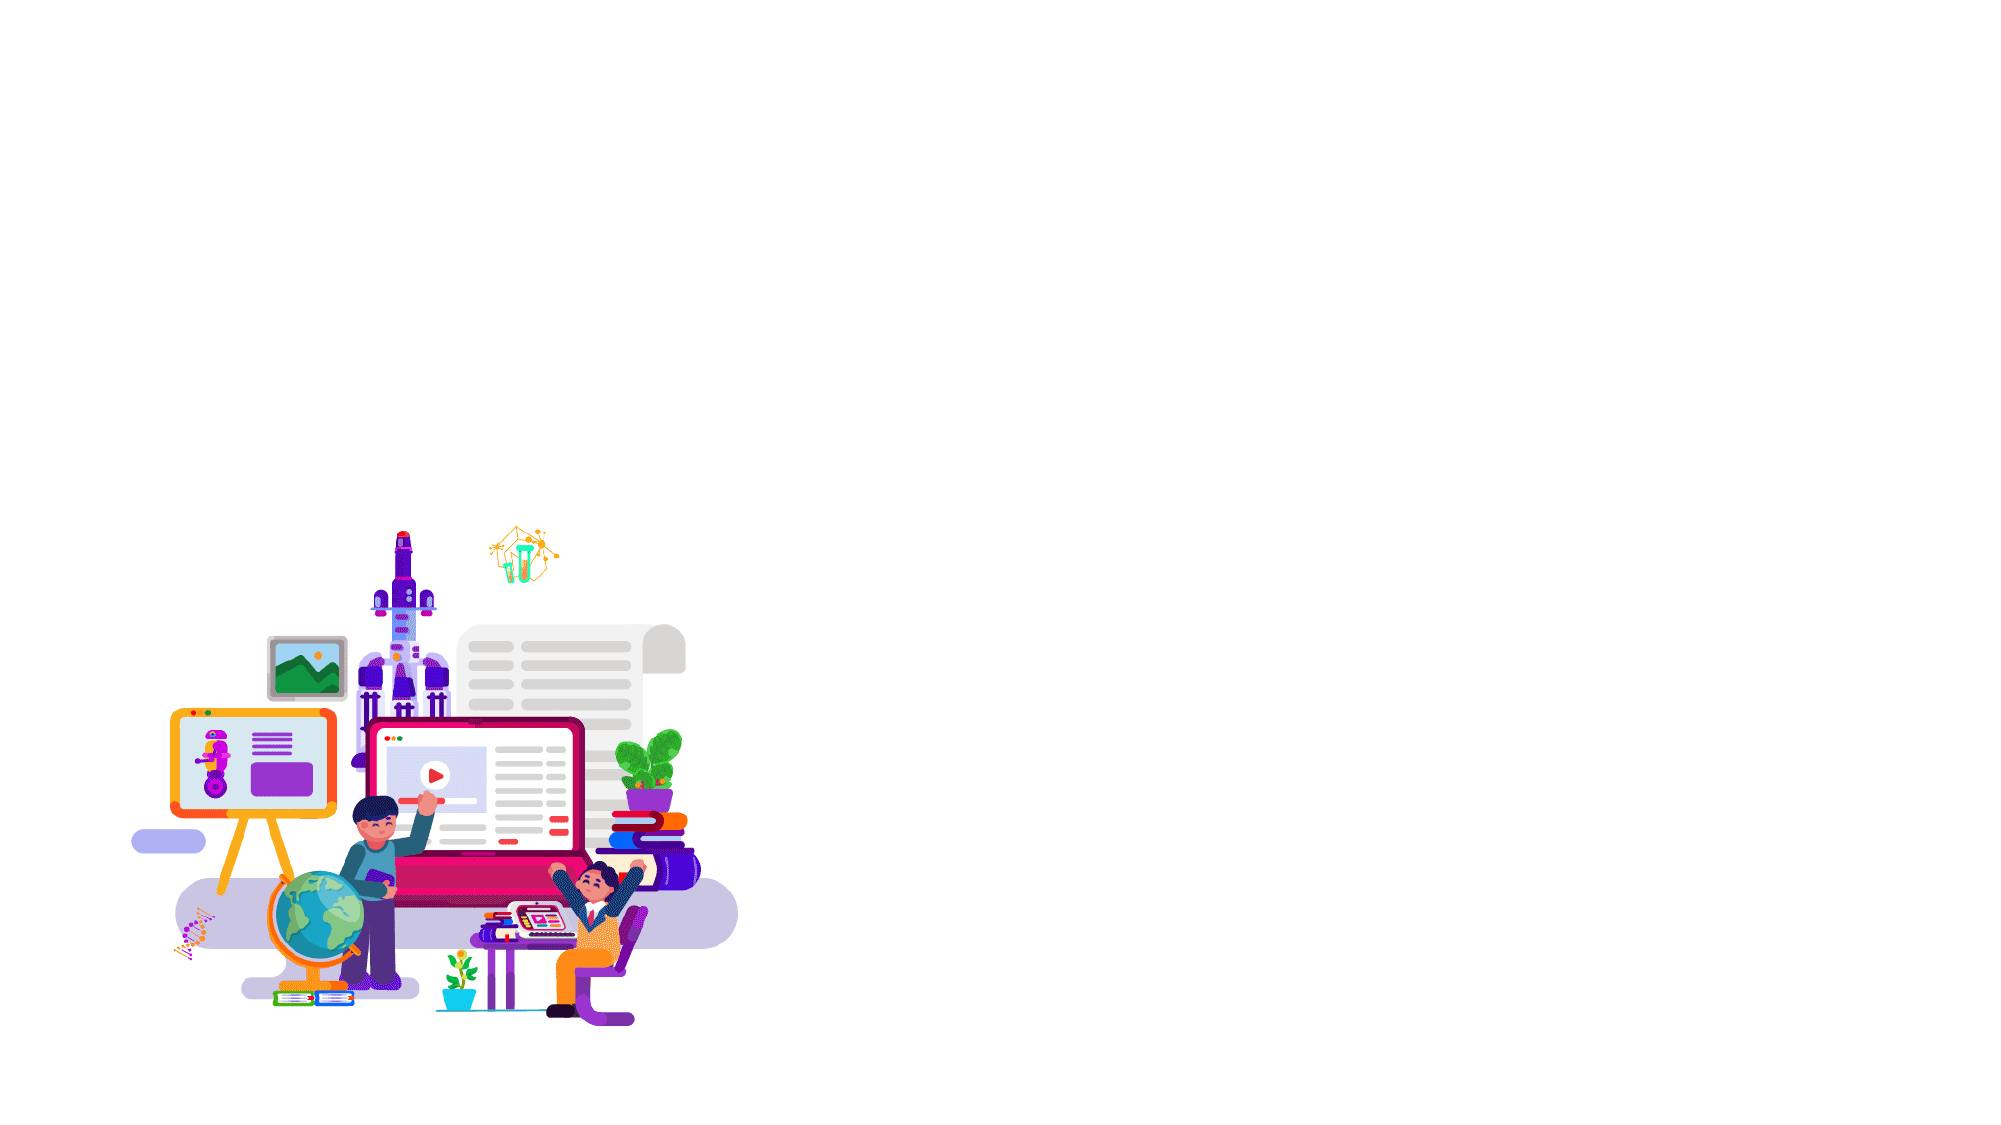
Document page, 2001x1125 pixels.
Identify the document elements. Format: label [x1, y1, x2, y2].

picture [120, 507, 769, 1045]
